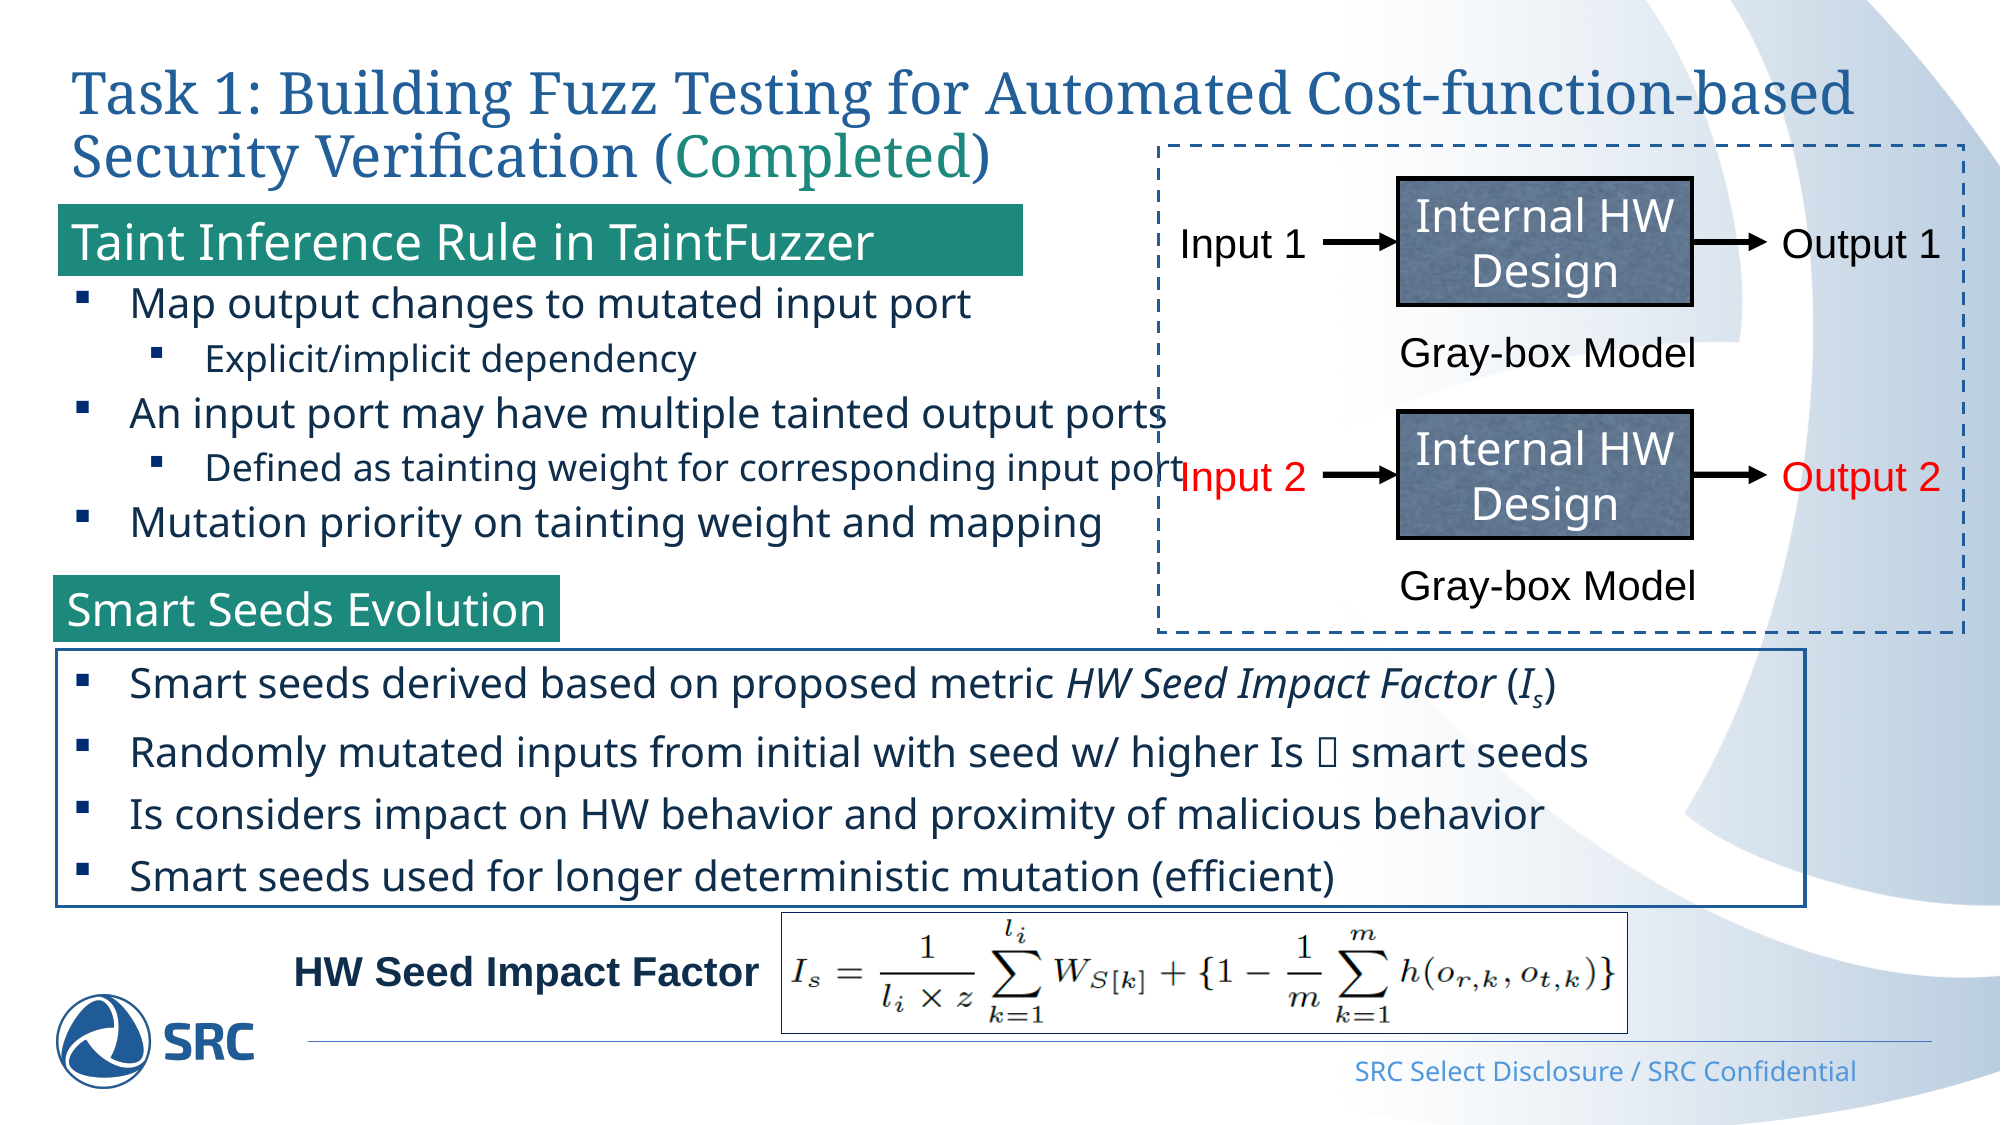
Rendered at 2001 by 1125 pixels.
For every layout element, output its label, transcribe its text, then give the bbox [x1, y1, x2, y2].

footer SRC Select Disclosure / SRC Confidential [1256, 1042, 1857, 1103]
text_box Taint Inference Rule in TaintFuzzer [55, 201, 1026, 279]
picture [56, 994, 254, 1089]
text_box Task 1: Building Fuzz Testing for Automated Cost-function-based Security Verification (Completed) [56, 56, 1932, 162]
text_box HW Seed Impact Factor [280, 936, 773, 1003]
text_box Map output changes to mutated input port Explicit/implicit dependency An input port may have multiple tainted output ports Defined as tainting weight for corresponding input port Mutation priority on tainting weight and mapping [56, 275, 1158, 585]
text_box Smart Seeds Evolution [51, 573, 562, 644]
text_box Smart seeds derived based on proposed metric HW Seed Impact Factor (Is) Randomly mutated inputs from initial with seed w/ higher Is  smart seeds Is considers impact on HW behavior and proximity of malicious behavior Smart seeds used for longer deterministic mutation (efficient) [56, 649, 1805, 907]
picture [781, 912, 1628, 1034]
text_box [1158, 145, 1964, 633]
